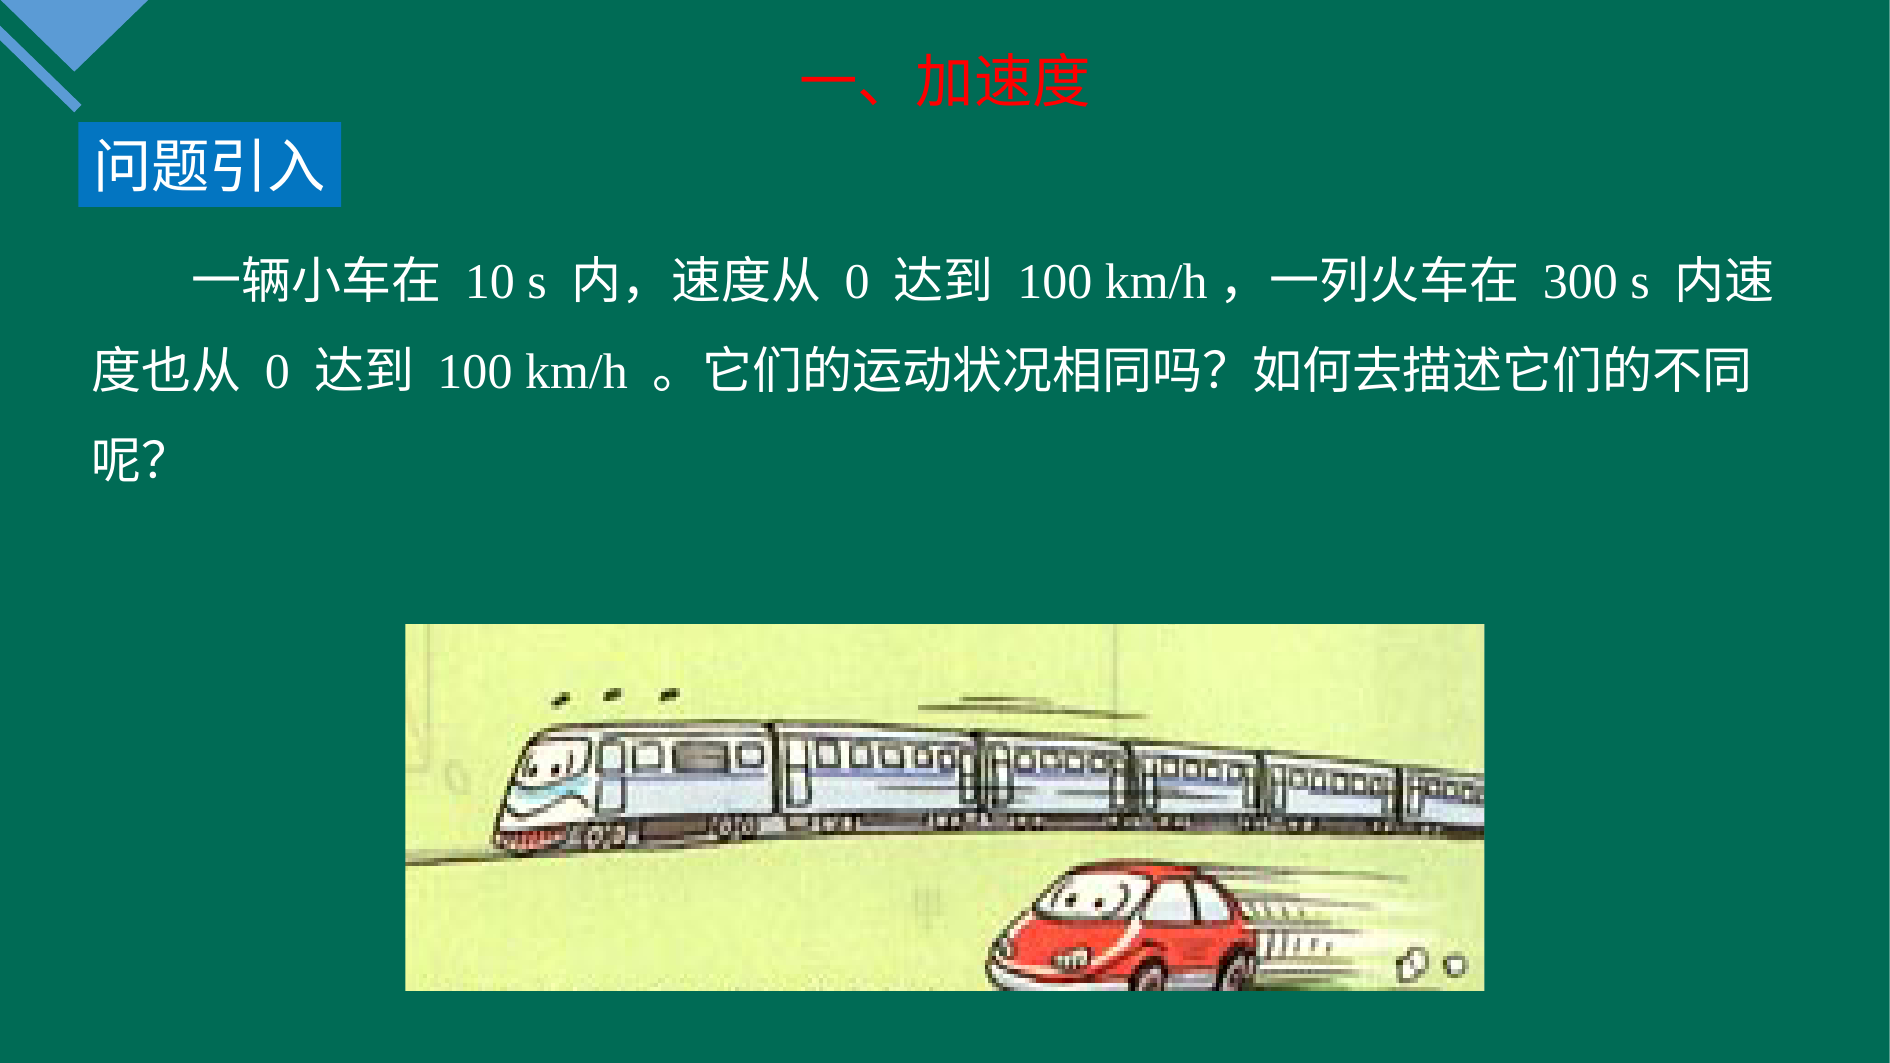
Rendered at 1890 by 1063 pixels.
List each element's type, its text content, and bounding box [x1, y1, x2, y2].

picture [405, 624, 1485, 991]
text_box 问题引入 [78, 122, 342, 207]
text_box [0, 0, 149, 109]
text_box 一、加速度 [738, 36, 1151, 122]
text_box 一辆小车在 10 s 内，速度从 0 达到 100 km/h，一列火车在 300 s 内速度也从 0 达到 100 km/h 。它们的运动状况相同吗？如何去描述它们的不同呢？ [76, 211, 1813, 497]
